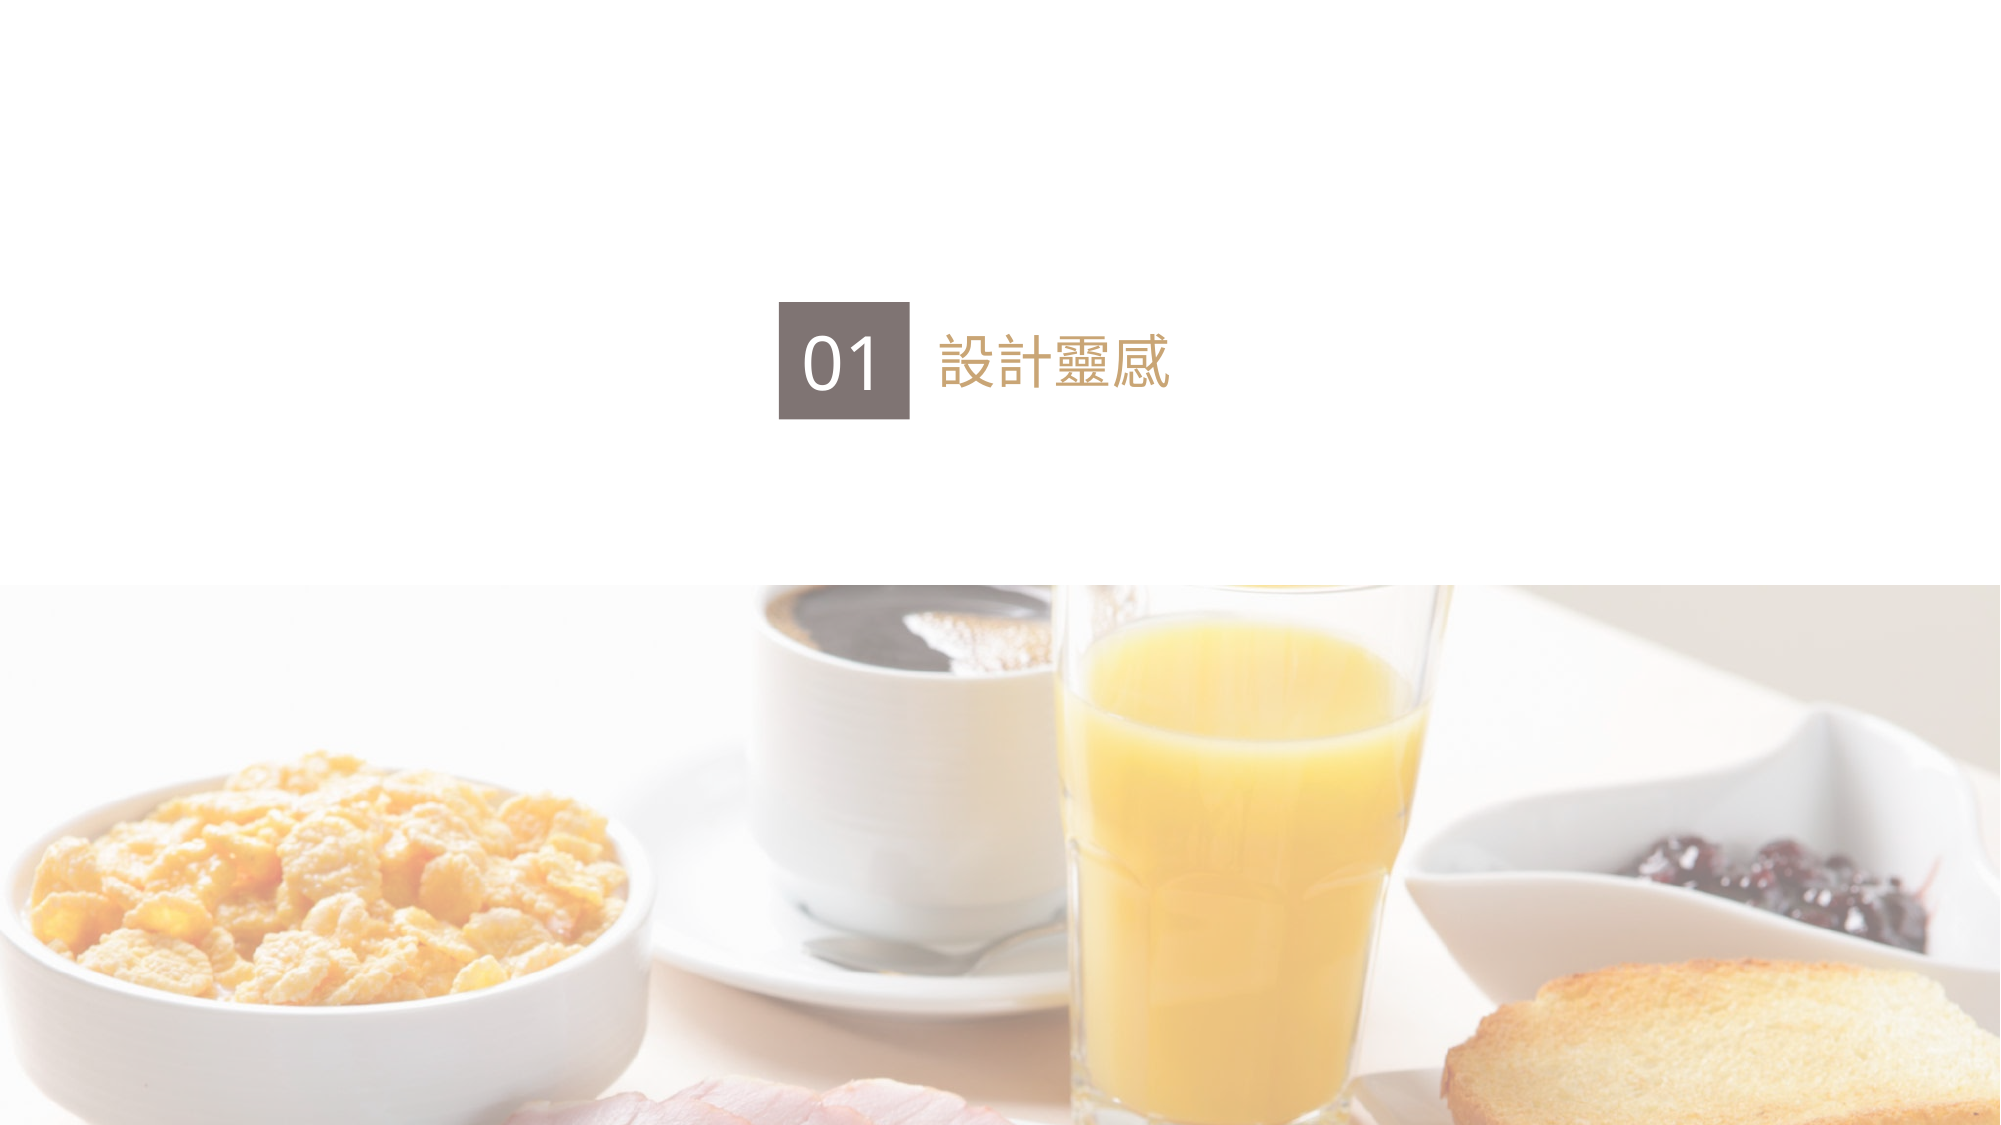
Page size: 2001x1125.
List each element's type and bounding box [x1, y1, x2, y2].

text_box [778, 302, 1301, 420]
picture [0, 585, 2000, 1125]
